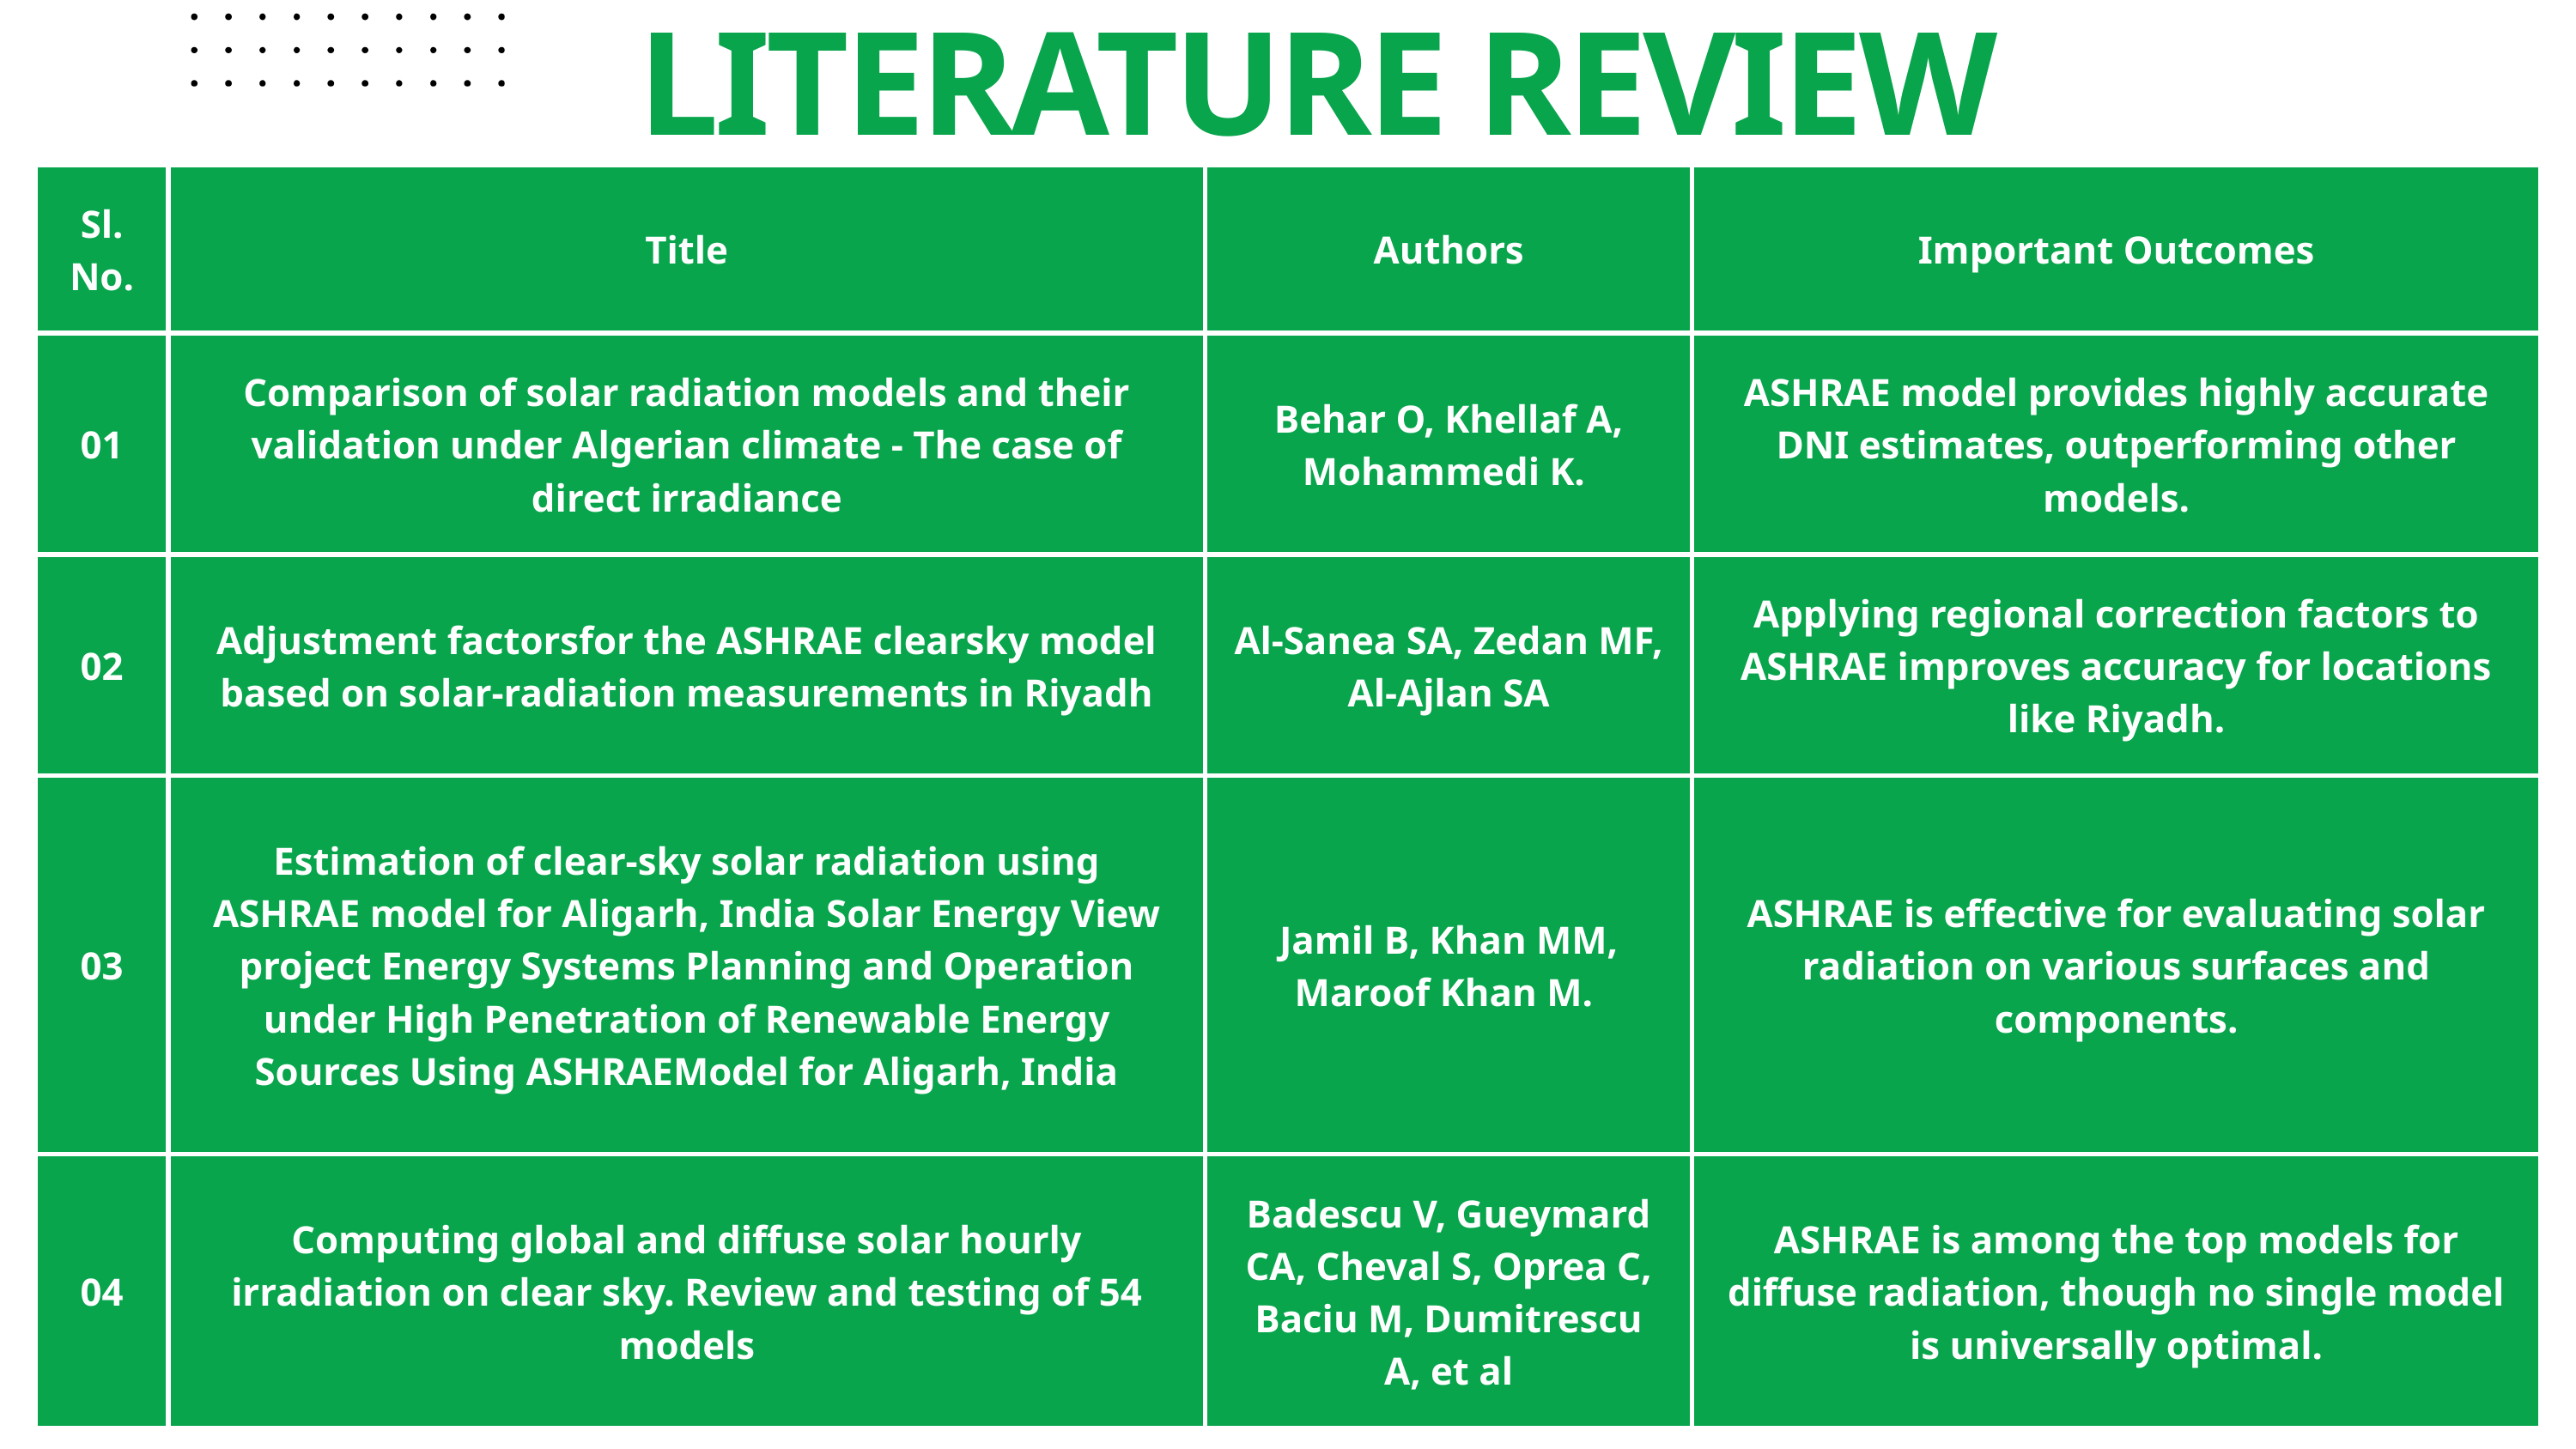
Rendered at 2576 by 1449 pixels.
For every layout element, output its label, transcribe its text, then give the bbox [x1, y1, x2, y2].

table_cell ASHRAE model provides highly accurate DNI estimates, outperforming other models. [1694, 336, 2538, 552]
table_cell 04 [38, 1156, 166, 1426]
table_cell 01 [38, 336, 166, 552]
text_box [191, 0, 505, 87]
table_cell Adjustment factorsfor the ASHRAE clearsky model based on solar-radiation measurements in Riyadh [171, 557, 1203, 773]
table_cell ASHRAE is effective for evaluating solar radiation on various surfaces and components. [1694, 778, 2538, 1152]
table_header Sl. No. [38, 167, 166, 330]
table_cell Badescu V, Gueymard CA, Cheval S, Oprea C, Baciu M, Dumitrescu A, et al [1207, 1156, 1690, 1426]
table_cell Applying regional correction factors to ASHRAE improves accuracy for locations like Riyadh. [1694, 557, 2538, 773]
table_cell Estimation of clear-sky solar radiation using ASHRAE model for Aligarh, India Solar Energy View project Energy Systems Planning and Operation under High Penetration of Renewable Energy Sources Using ASHRAEModel for Aligarh, India [171, 778, 1203, 1152]
table_header Authors [1207, 167, 1690, 330]
table_cell Al-Sanea SA, Zedan MF, Al-Ajlan SA [1207, 557, 1690, 773]
table_cell ASHRAE is among the top models for diffuse radiation, though no single model is universally optimal. [1694, 1156, 2538, 1426]
table_cell 02 [38, 557, 166, 773]
table_header Title [171, 167, 1203, 330]
table_cell 03 [38, 778, 166, 1152]
table_cell Behar O, Khellaf A, Mohammedi K. [1207, 336, 1690, 552]
table_header Important Outcomes [1694, 167, 2538, 330]
table_cell Comparison of solar radiation models and their validation under Algerian climate - The case of direct irradiance [171, 336, 1203, 552]
text_box LITERATURE REVIEW [553, 0, 2084, 164]
table_cell Computing global and diffuse solar hourly irradiation on clear sky. Review and testing of 54 models [171, 1156, 1203, 1426]
table_cell Jamil B, Khan MM, Maroof Khan M. [1207, 778, 1690, 1152]
